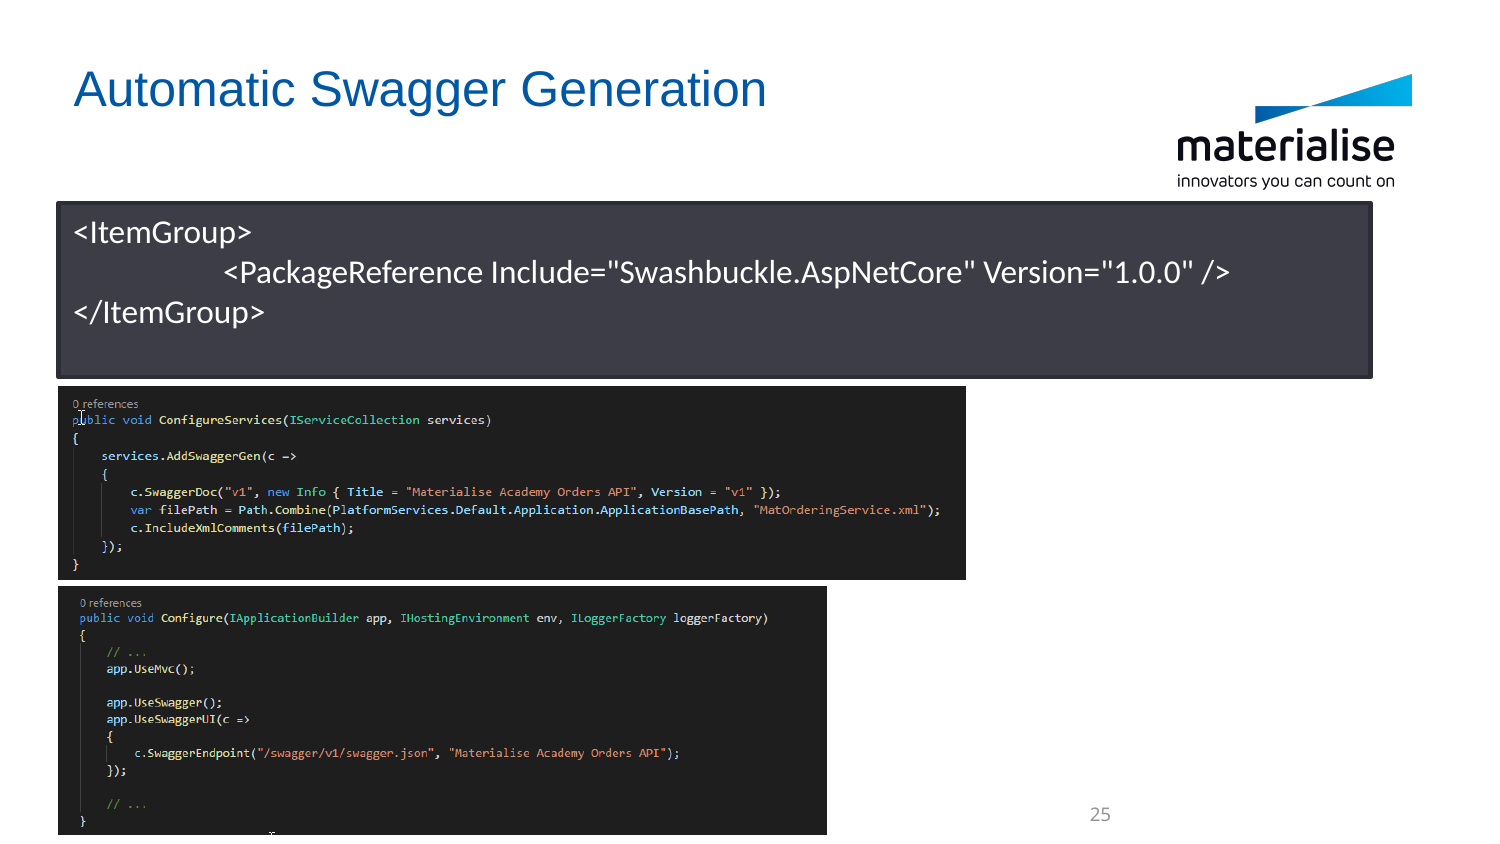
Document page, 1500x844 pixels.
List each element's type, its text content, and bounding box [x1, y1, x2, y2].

text_box <ItemGroup> <PackageReference Include="Swashbuckle.AspNetCore" Version="1.0.0" /> </ItemGroup> [56, 201, 1373, 379]
title Automatic Swagger Generation [58, 47, 1164, 126]
picture [58, 386, 967, 580]
picture [58, 586, 827, 836]
picture [1178, 74, 1412, 190]
slide_number 25 [1074, 794, 1425, 844]
